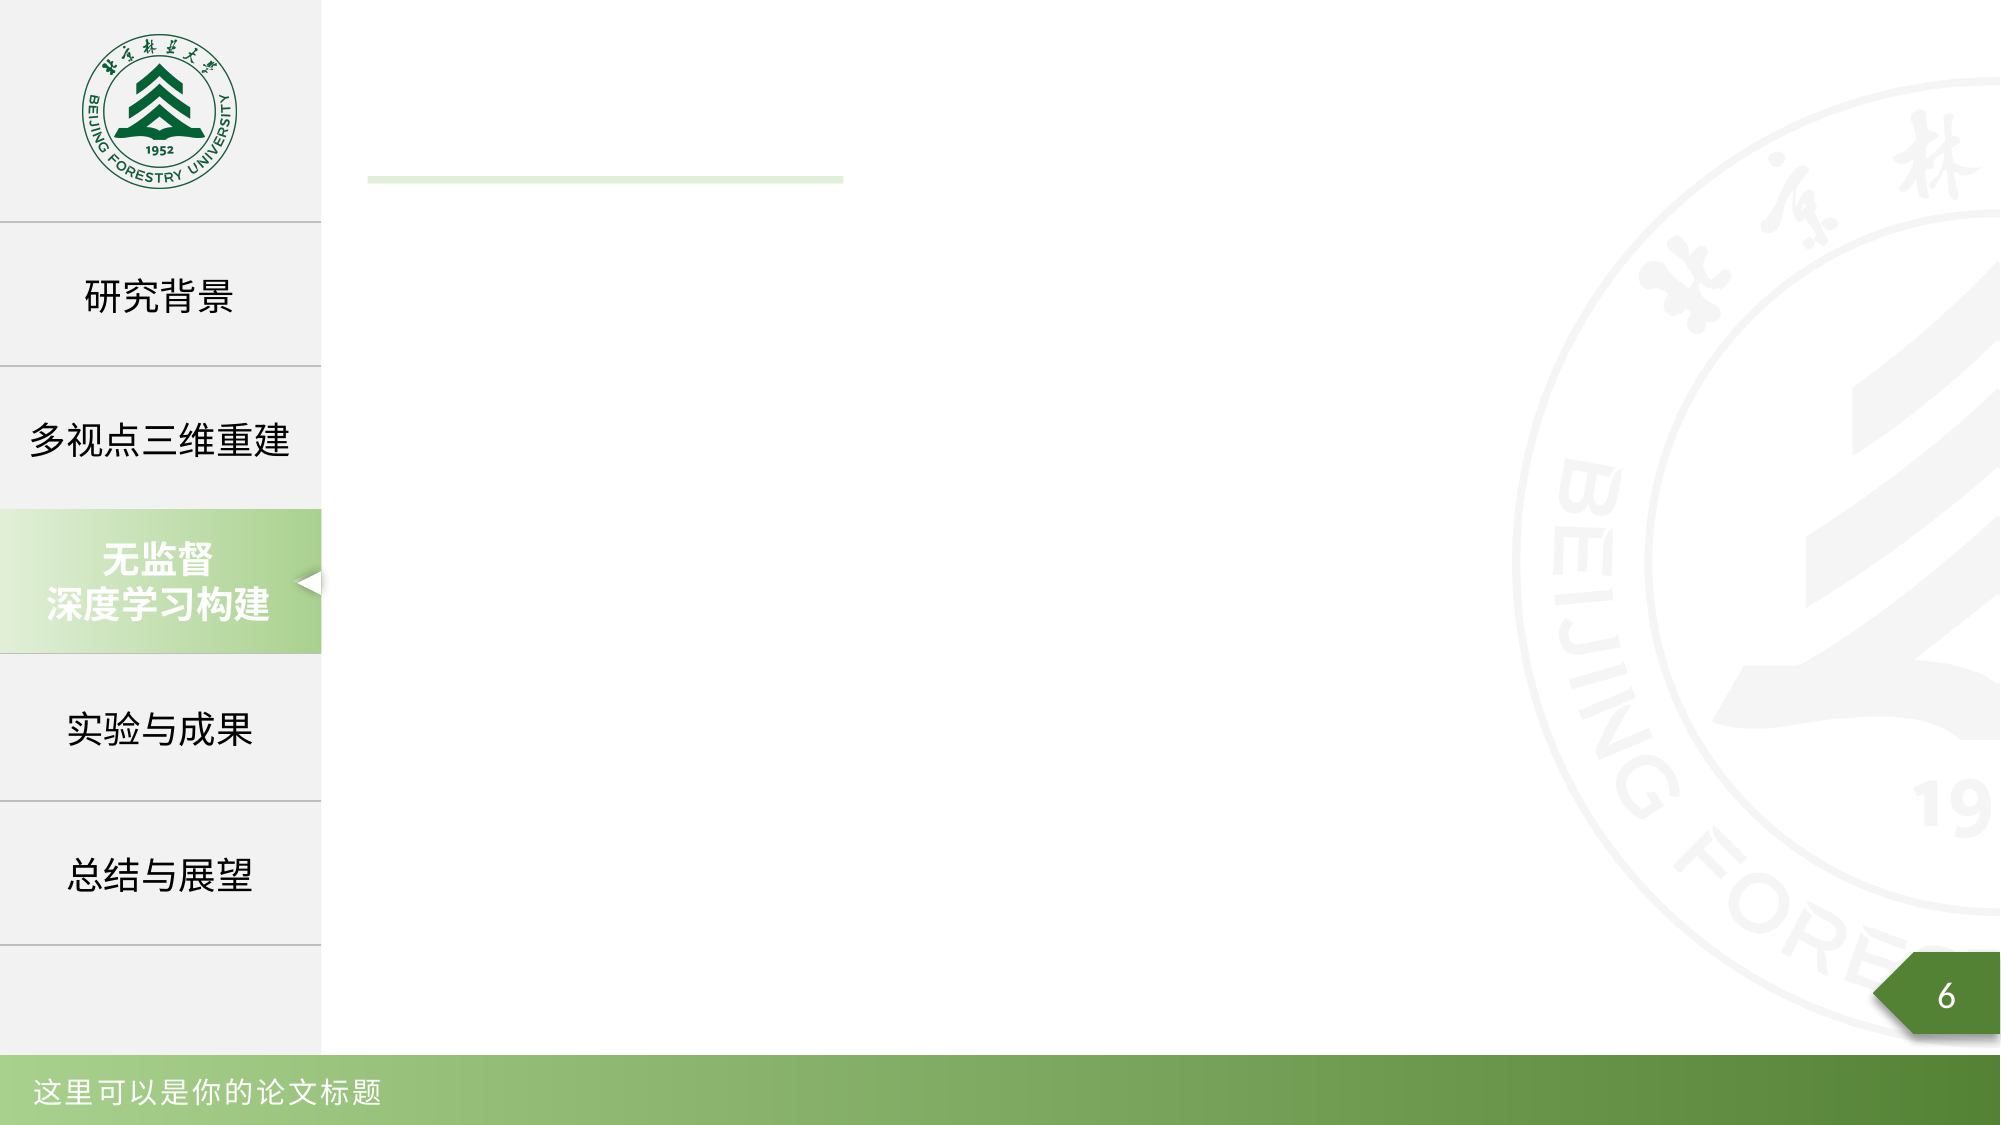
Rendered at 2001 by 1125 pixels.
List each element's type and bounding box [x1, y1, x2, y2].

picture [82, 34, 237, 189]
